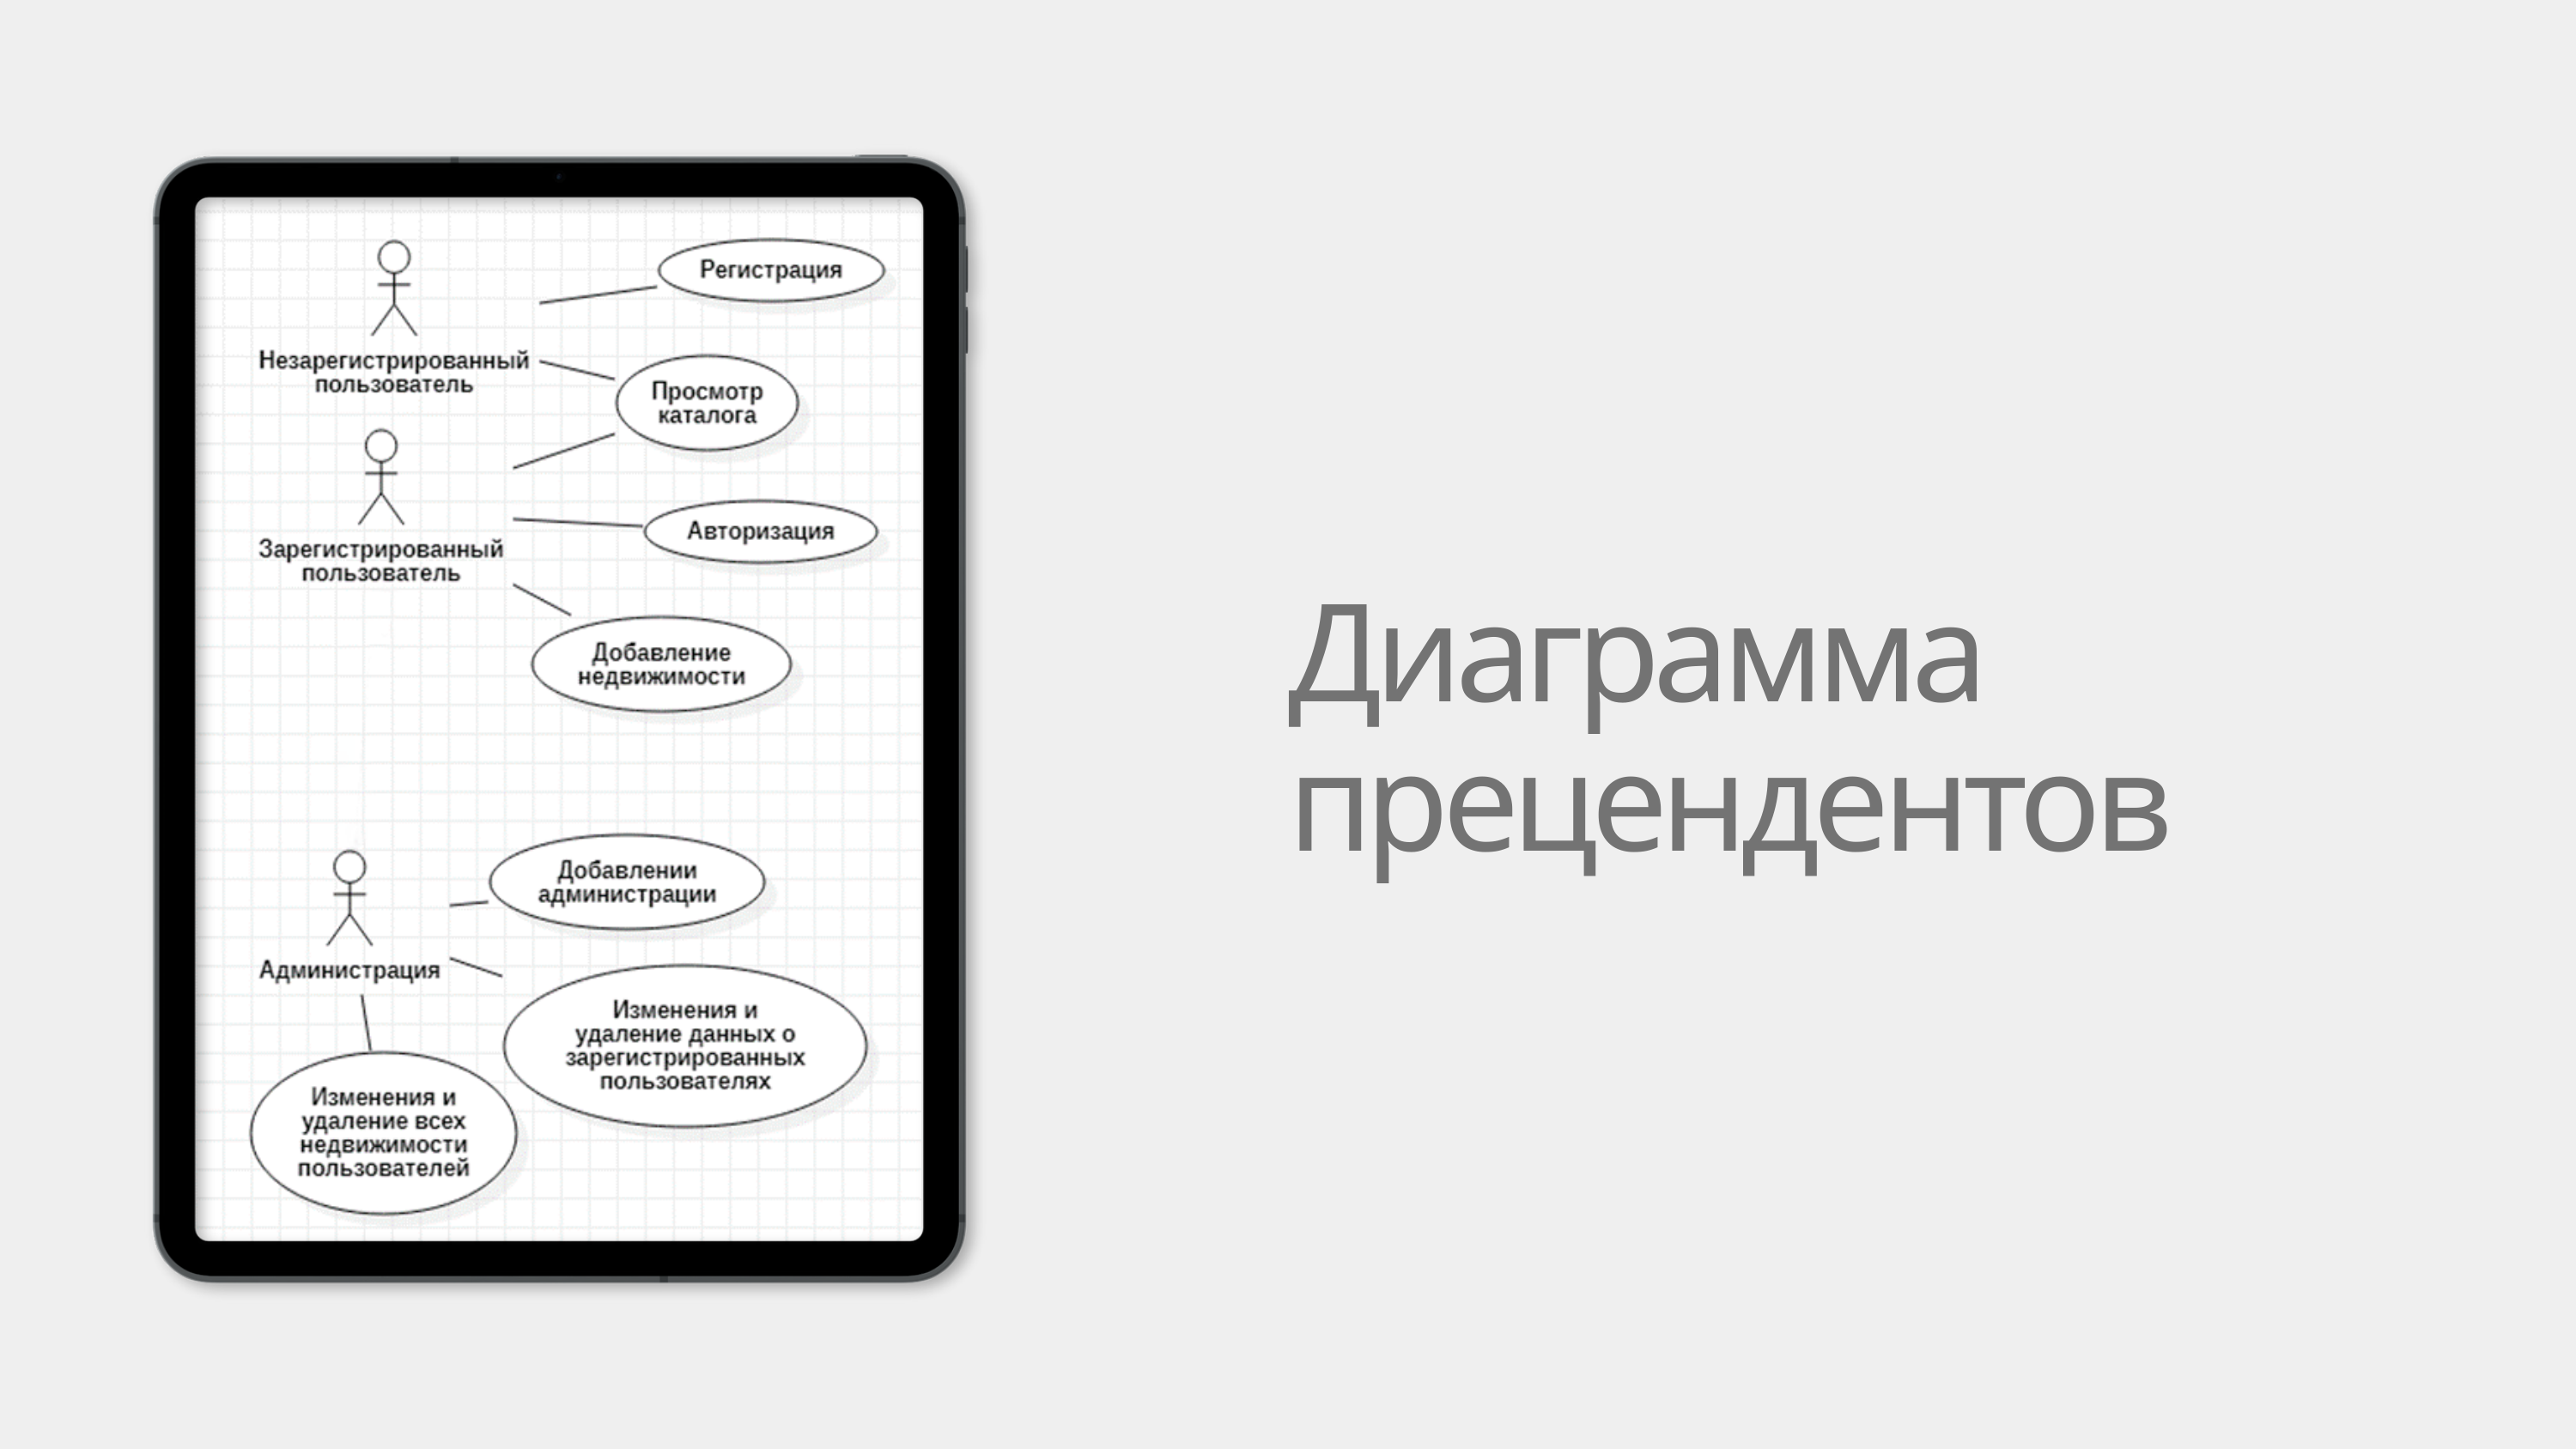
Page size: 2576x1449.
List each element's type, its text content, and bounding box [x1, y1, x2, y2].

text_box Диаграмма прецендентов [1288, 579, 2246, 879]
picture [144, 144, 991, 1304]
